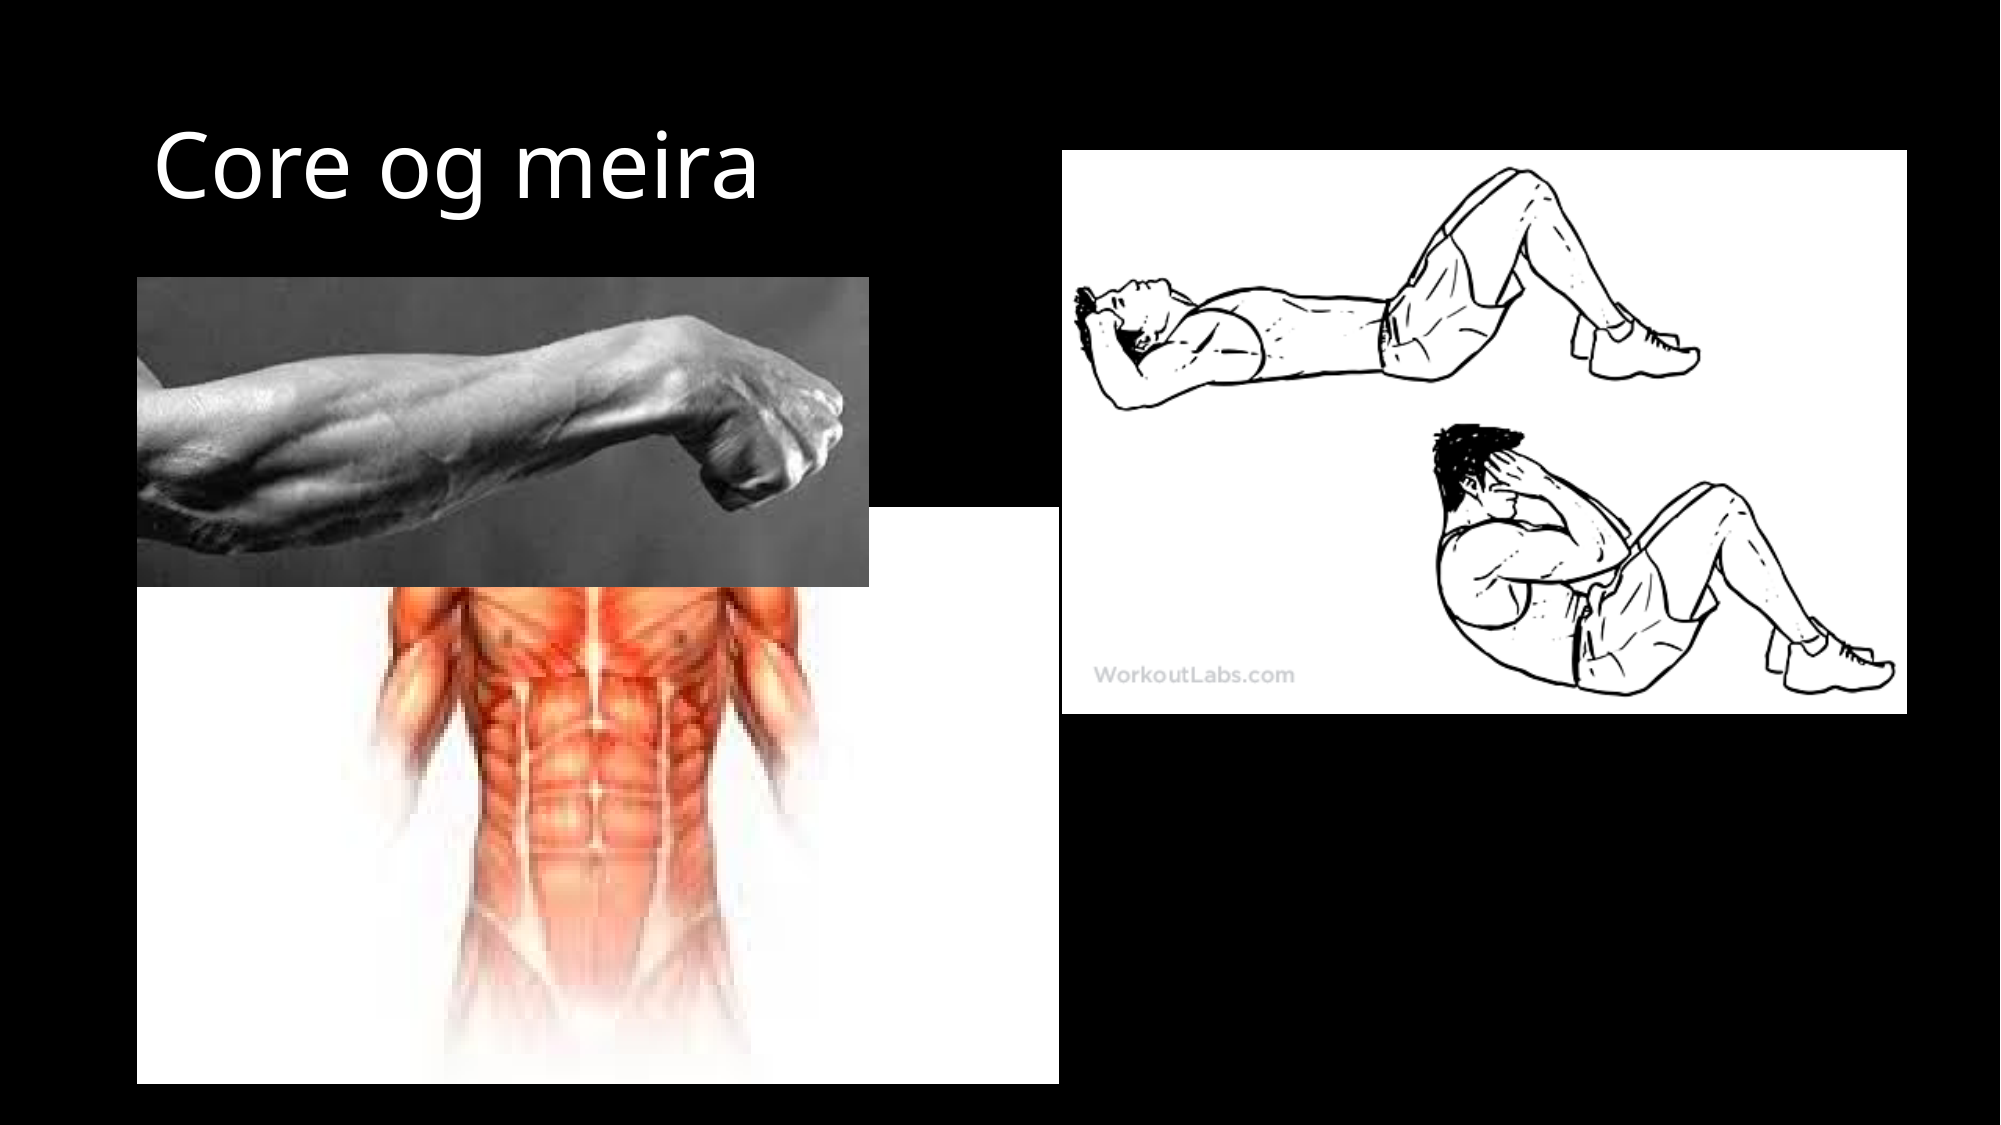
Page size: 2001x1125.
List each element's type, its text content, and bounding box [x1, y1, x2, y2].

picture [137, 277, 1059, 1084]
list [1062, 150, 1907, 714]
title Core og meira [137, 59, 1863, 278]
